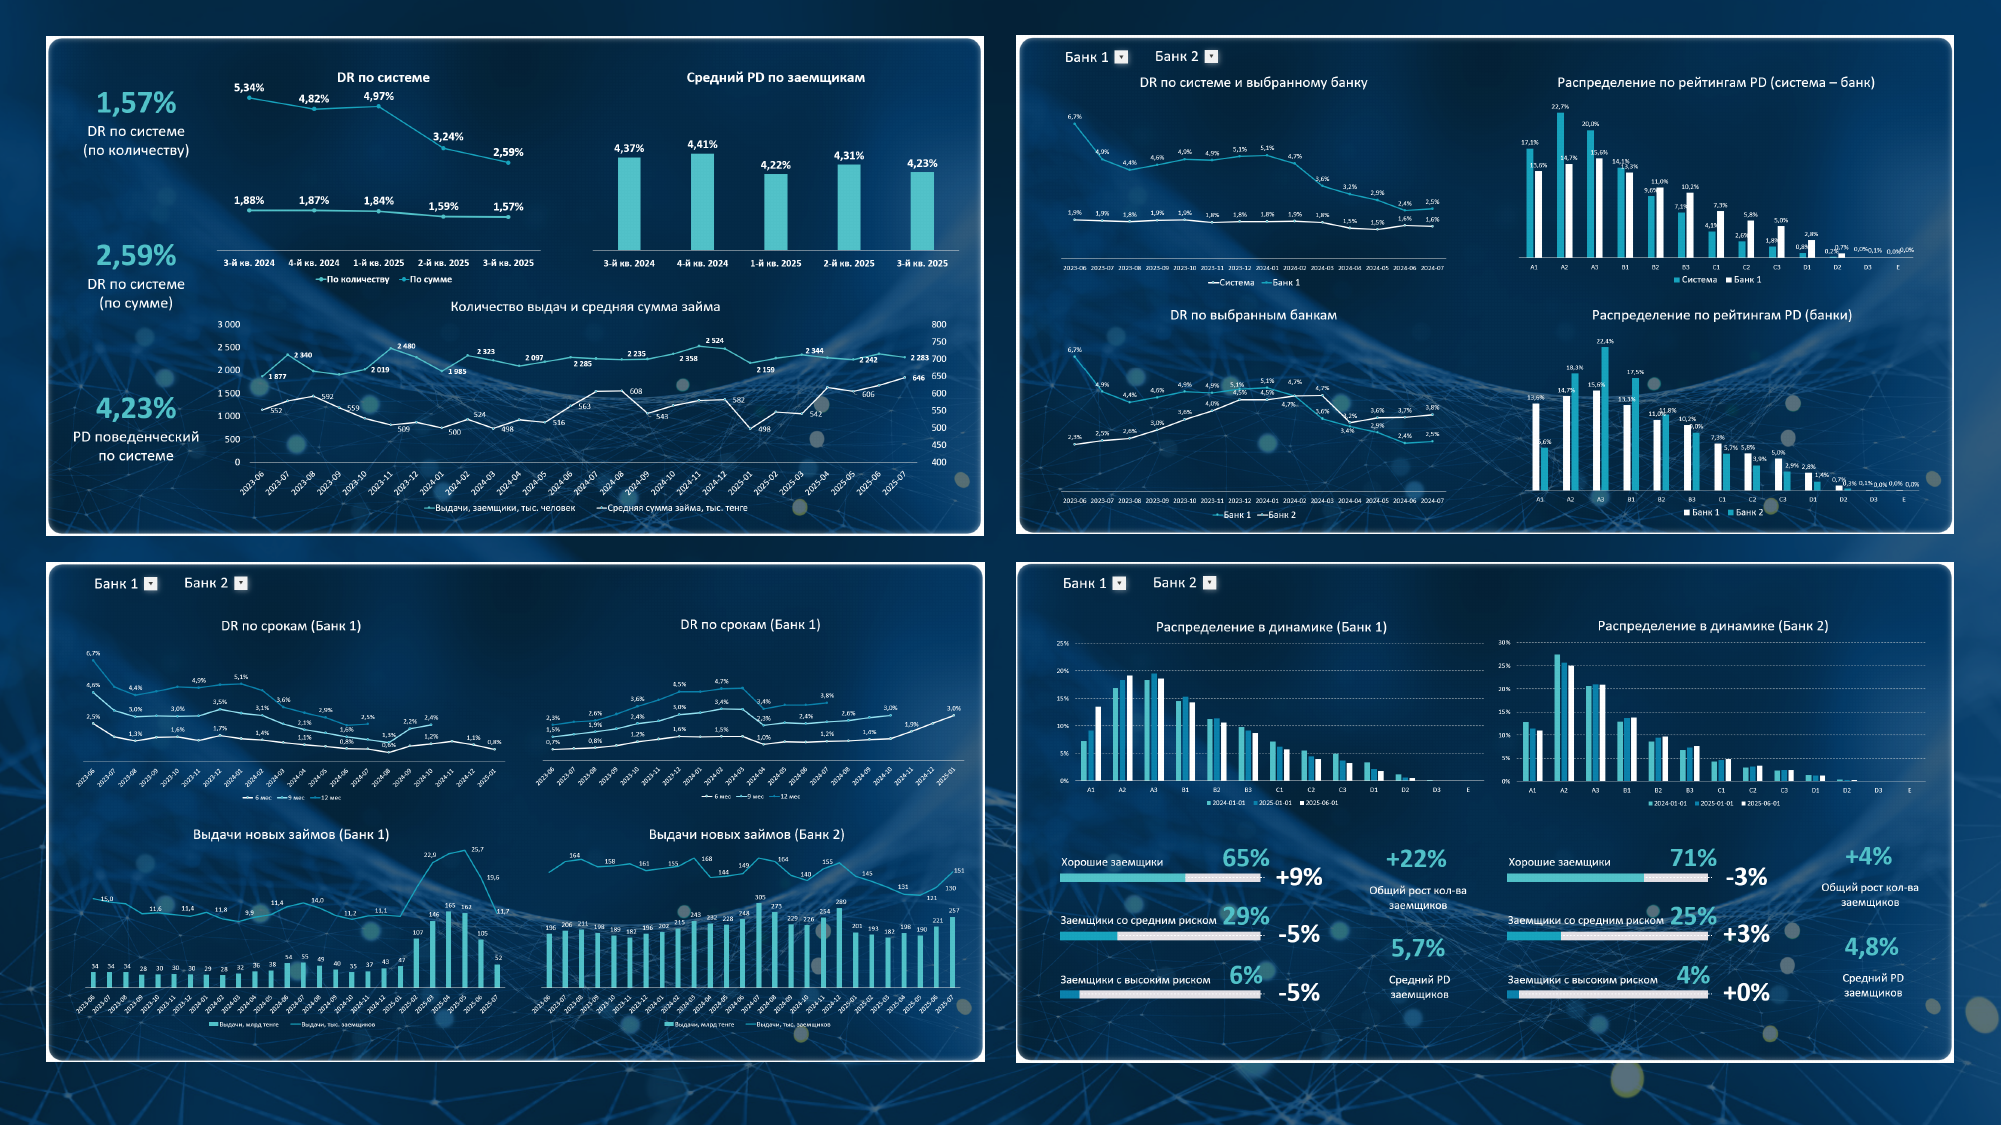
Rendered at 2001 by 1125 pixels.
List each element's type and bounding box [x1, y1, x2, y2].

picture [45, 36, 984, 536]
picture [1016, 35, 1954, 534]
picture [1016, 562, 1954, 1063]
text_box [0, 0, 2000, 1125]
picture [45, 562, 985, 1062]
